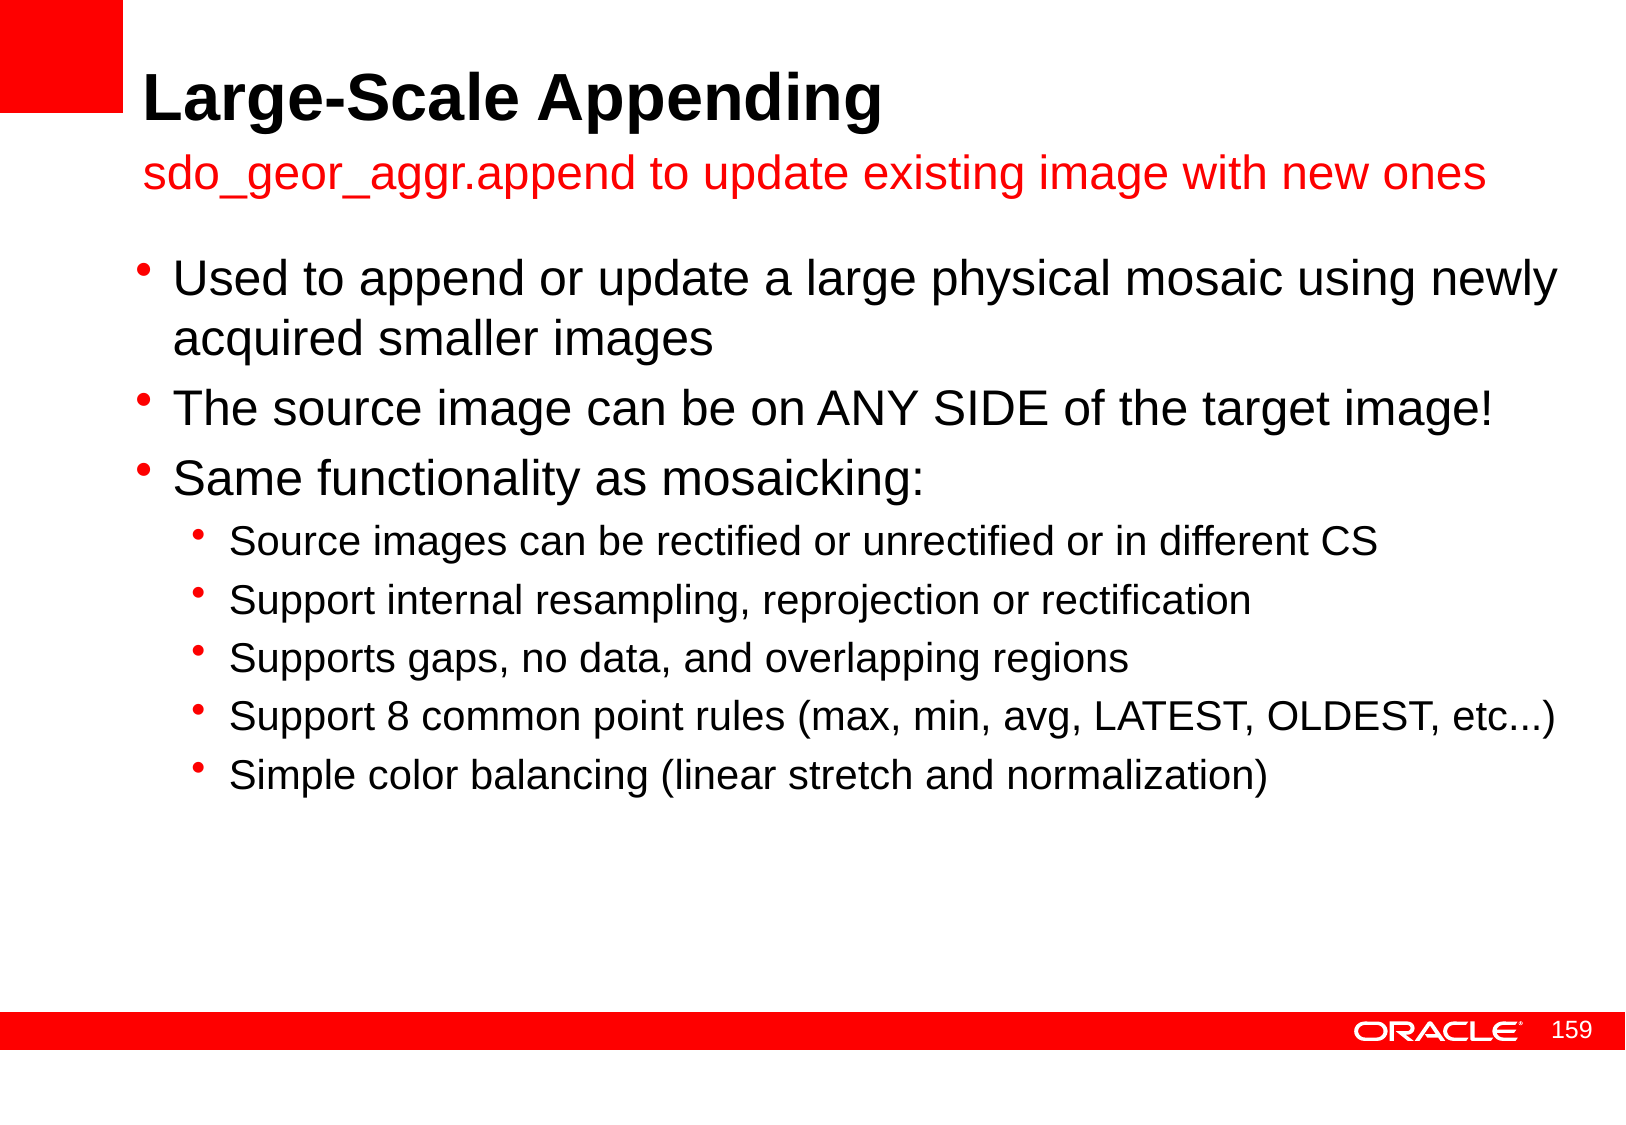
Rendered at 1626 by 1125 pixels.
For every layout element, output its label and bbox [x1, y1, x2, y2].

picture [0, 1012, 1625, 1050]
title [142, 53, 1606, 141]
picture [0, 0, 123, 113]
list [135, 245, 1599, 980]
list [142, 141, 1606, 209]
